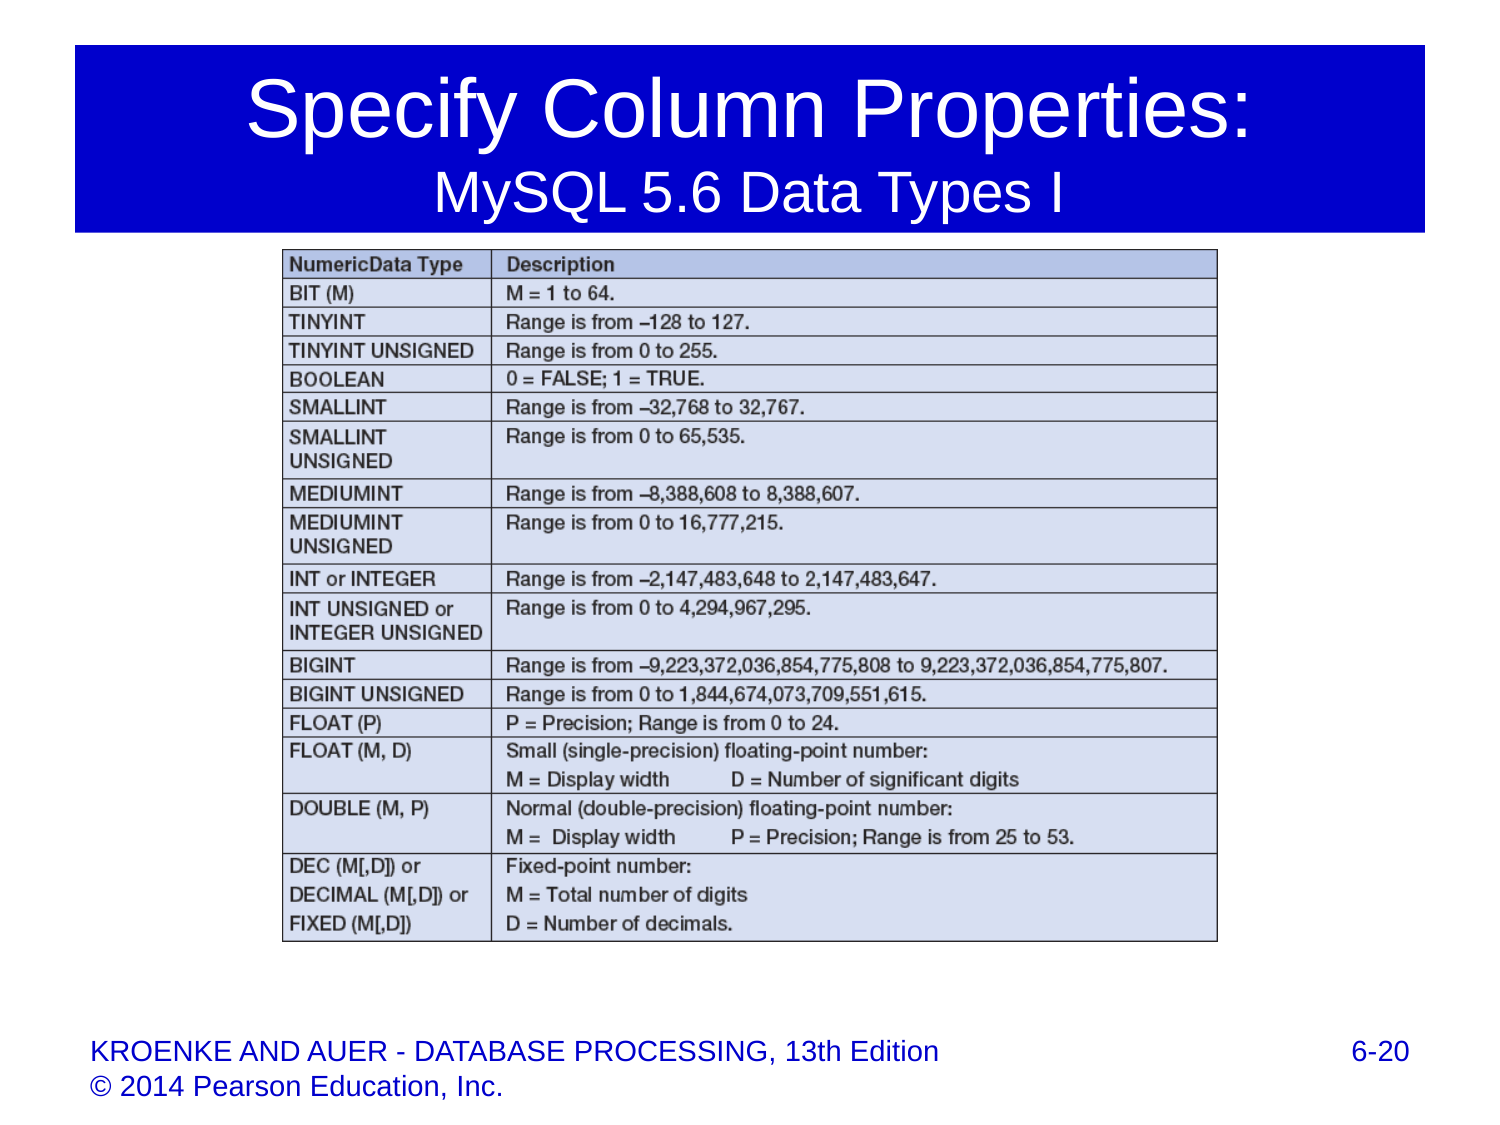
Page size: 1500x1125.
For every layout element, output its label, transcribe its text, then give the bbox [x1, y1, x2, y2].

footer KROENKE AND AUER - DATABASE PROCESSING, 13th Edition © 2014 Pearson Education, Inc. [74, 1024, 976, 1104]
picture [282, 249, 1218, 942]
slide_number 6-20 [1074, 1024, 1426, 1103]
title Specify Column Properties: MySQL 5.6 Data Types I [75, 45, 1425, 233]
